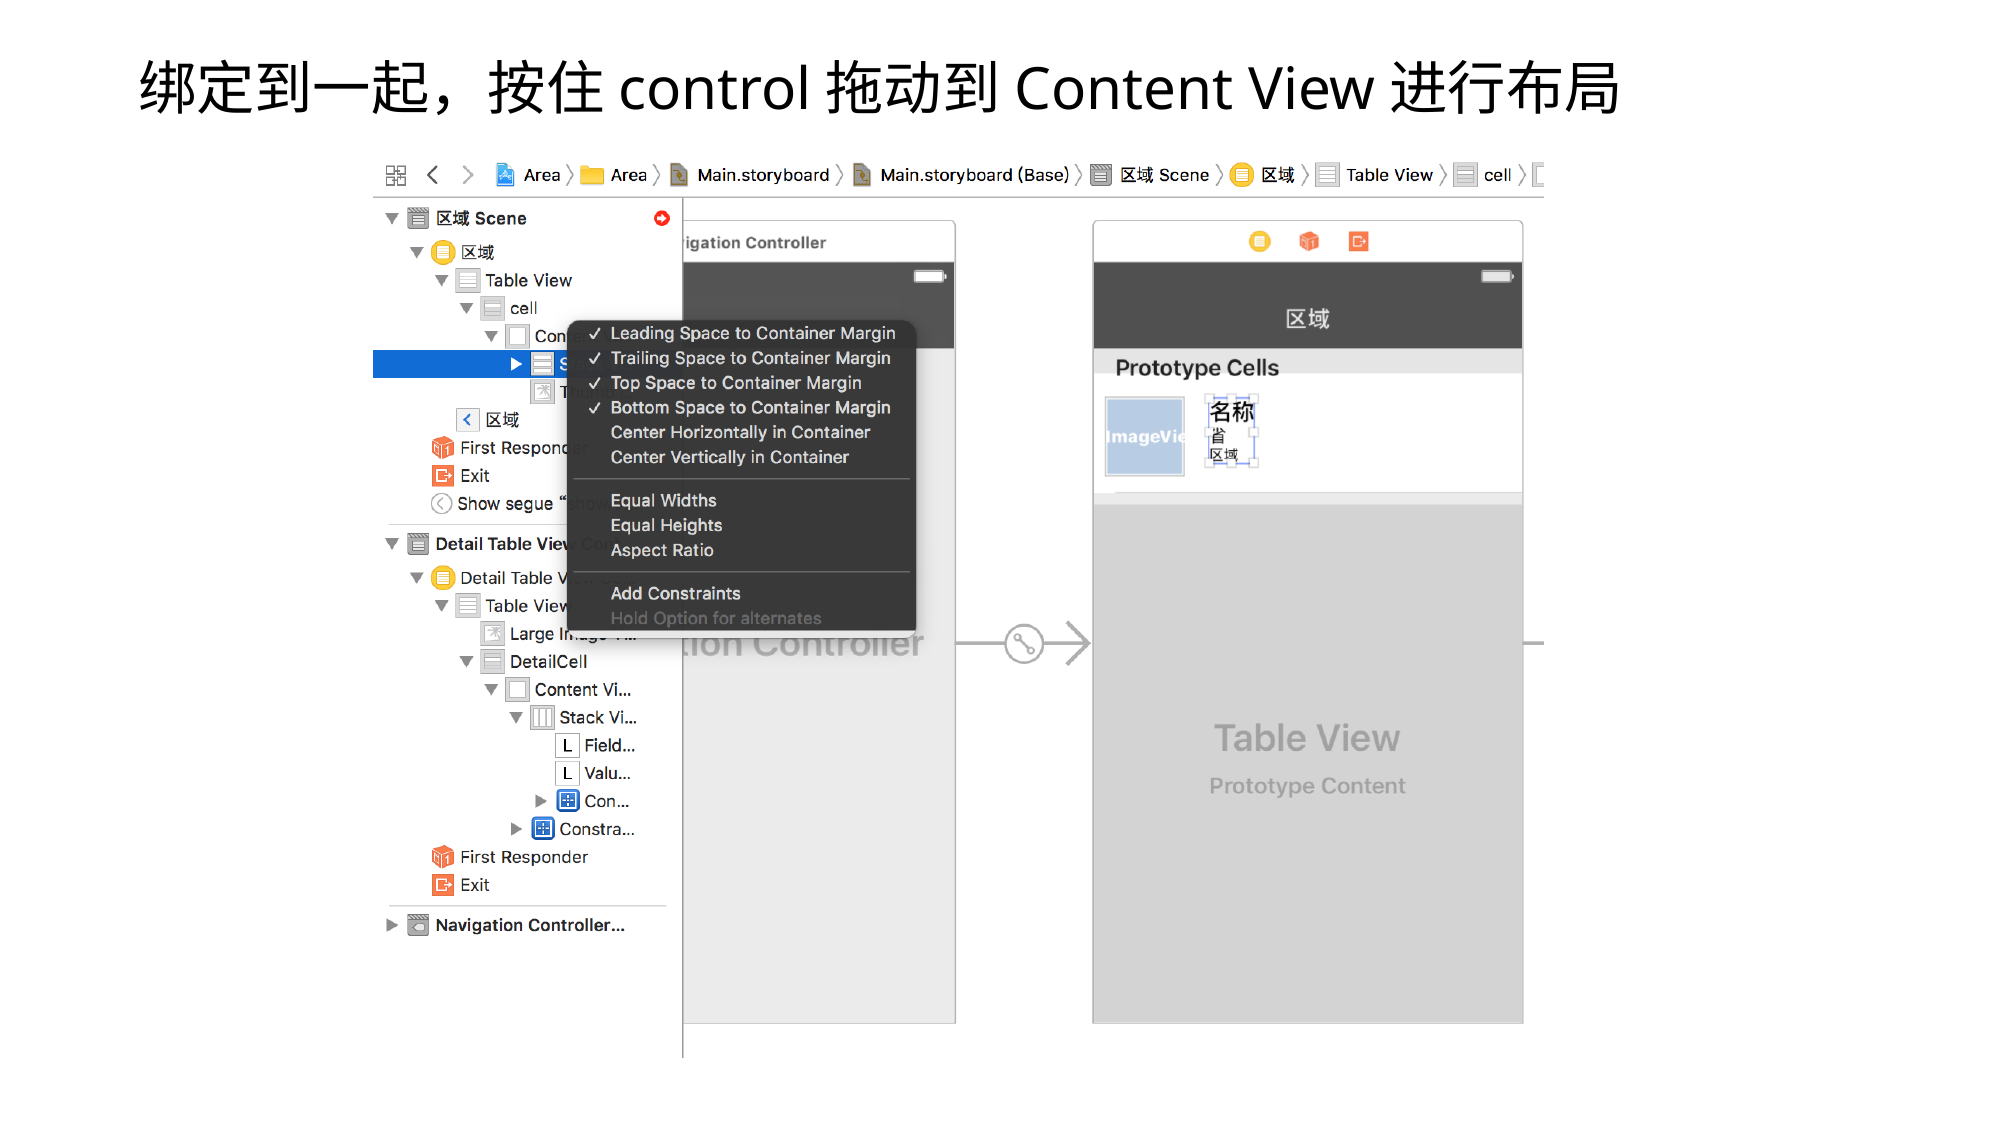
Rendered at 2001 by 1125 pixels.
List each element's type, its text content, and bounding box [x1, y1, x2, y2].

picture [373, 159, 1544, 1058]
text_box 绑定到一起，按住control拖动到Content View进行布局 [123, 51, 1750, 268]
